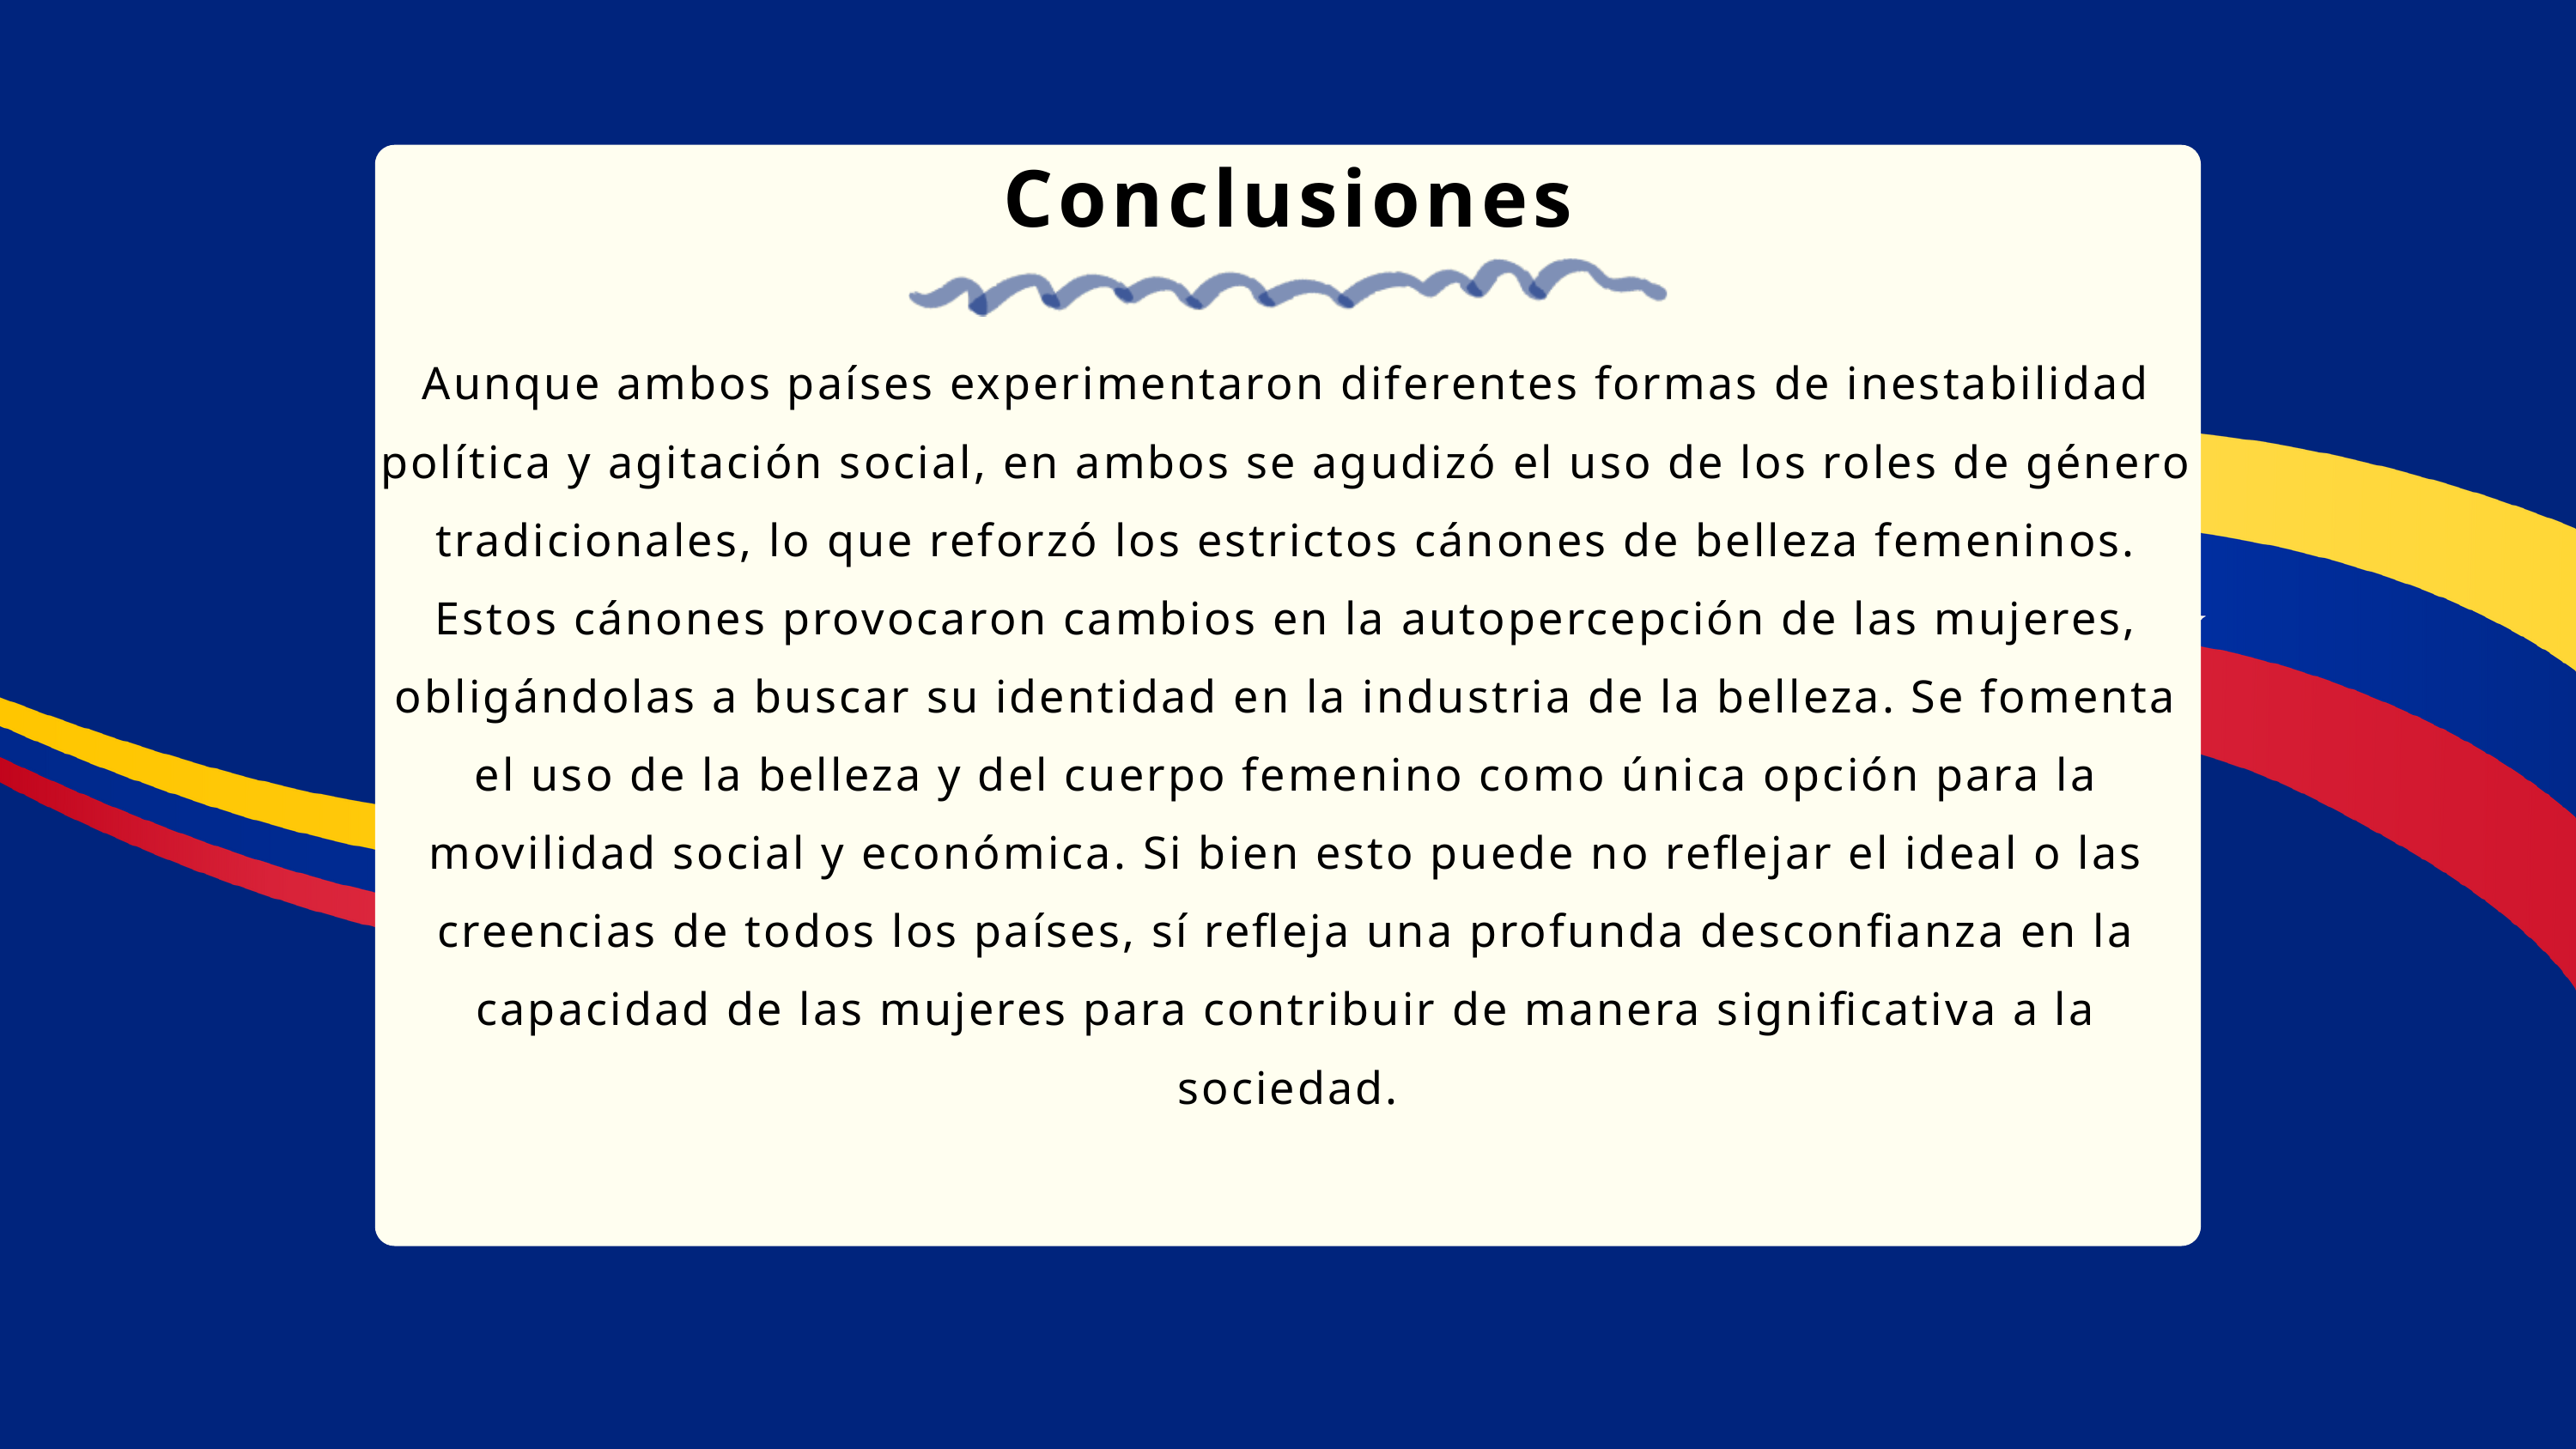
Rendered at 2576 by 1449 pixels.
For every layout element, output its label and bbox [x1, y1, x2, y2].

text_box [0, 427, 370, 991]
text_box [2206, 427, 2576, 991]
text_box [374, 144, 2202, 1246]
